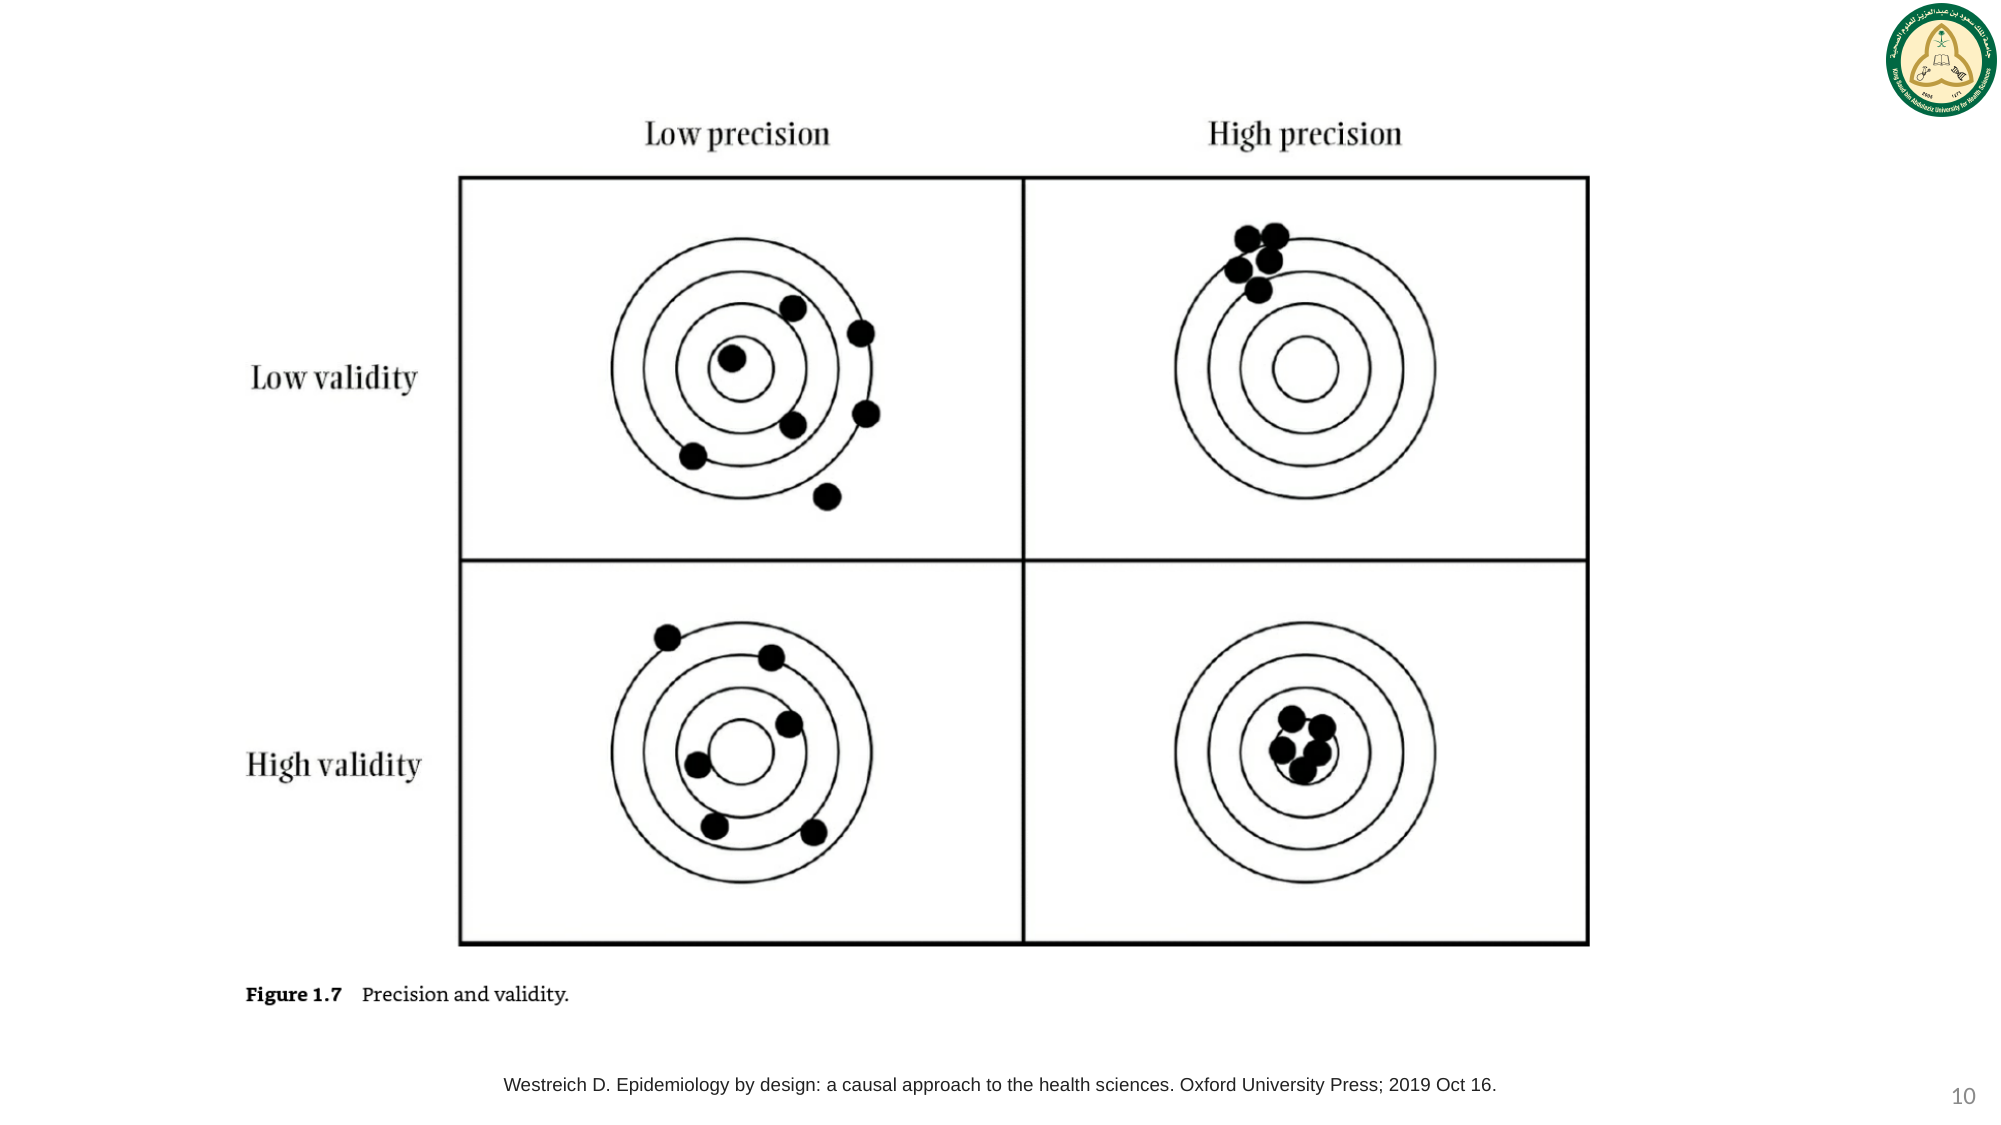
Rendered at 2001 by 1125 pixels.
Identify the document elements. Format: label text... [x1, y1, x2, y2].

text_box Westreich D. Epidemiology by design: a causal approach to the health sciences. Oxford University Press; 2019 Oct 16. [390, 1065, 1541, 1103]
picture [1886, 3, 1997, 117]
picture [236, 105, 1602, 1014]
slide_number 10 [1541, 1065, 1991, 1125]
